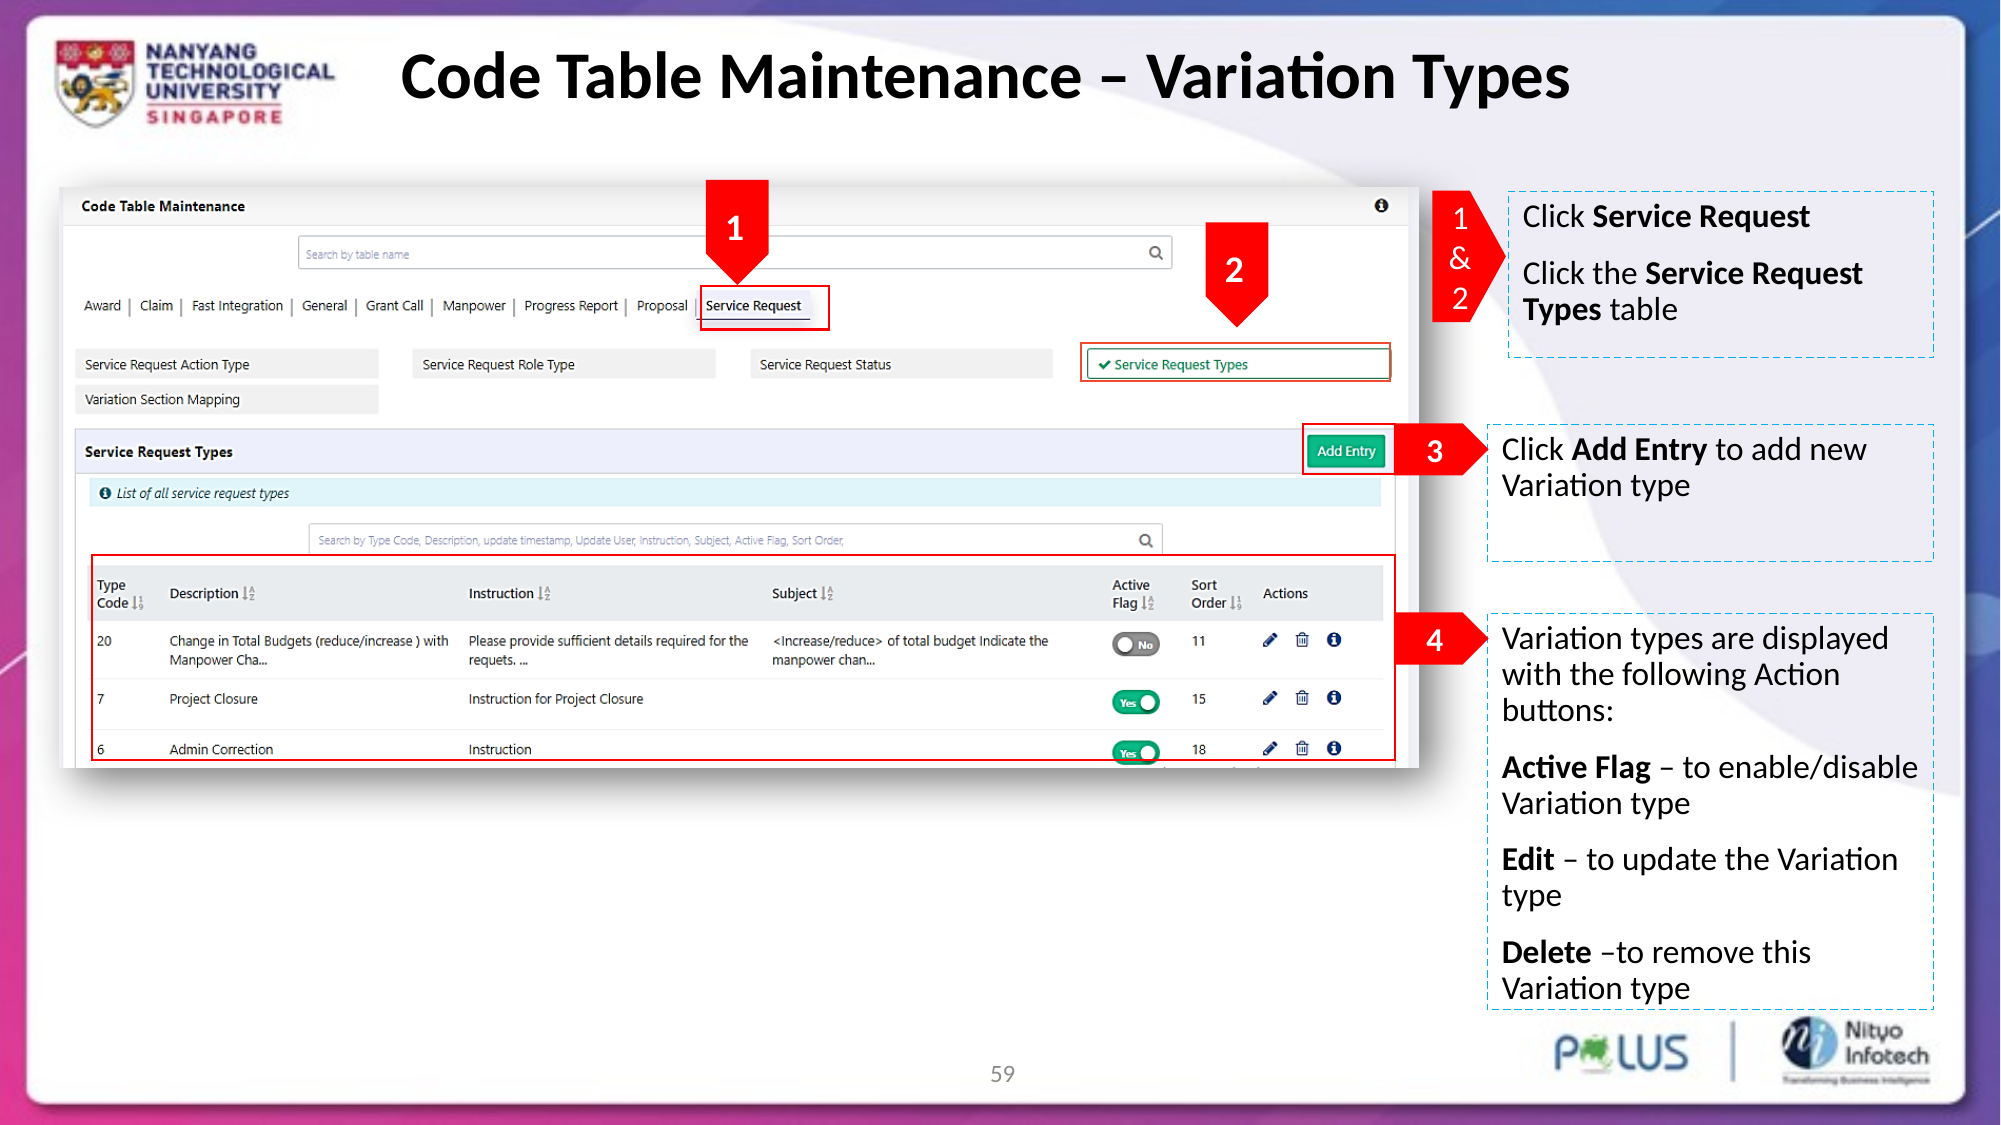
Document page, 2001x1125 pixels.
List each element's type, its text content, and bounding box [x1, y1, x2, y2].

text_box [1206, 223, 1270, 327]
text_box Code Table Maintenance – Variation Types [386, 15, 1934, 140]
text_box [706, 180, 770, 284]
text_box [1394, 613, 1934, 1010]
slide_number 59 [580, 1042, 1031, 1103]
picture [0, 0, 2001, 1125]
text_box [1394, 424, 1934, 562]
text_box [1433, 191, 1935, 358]
